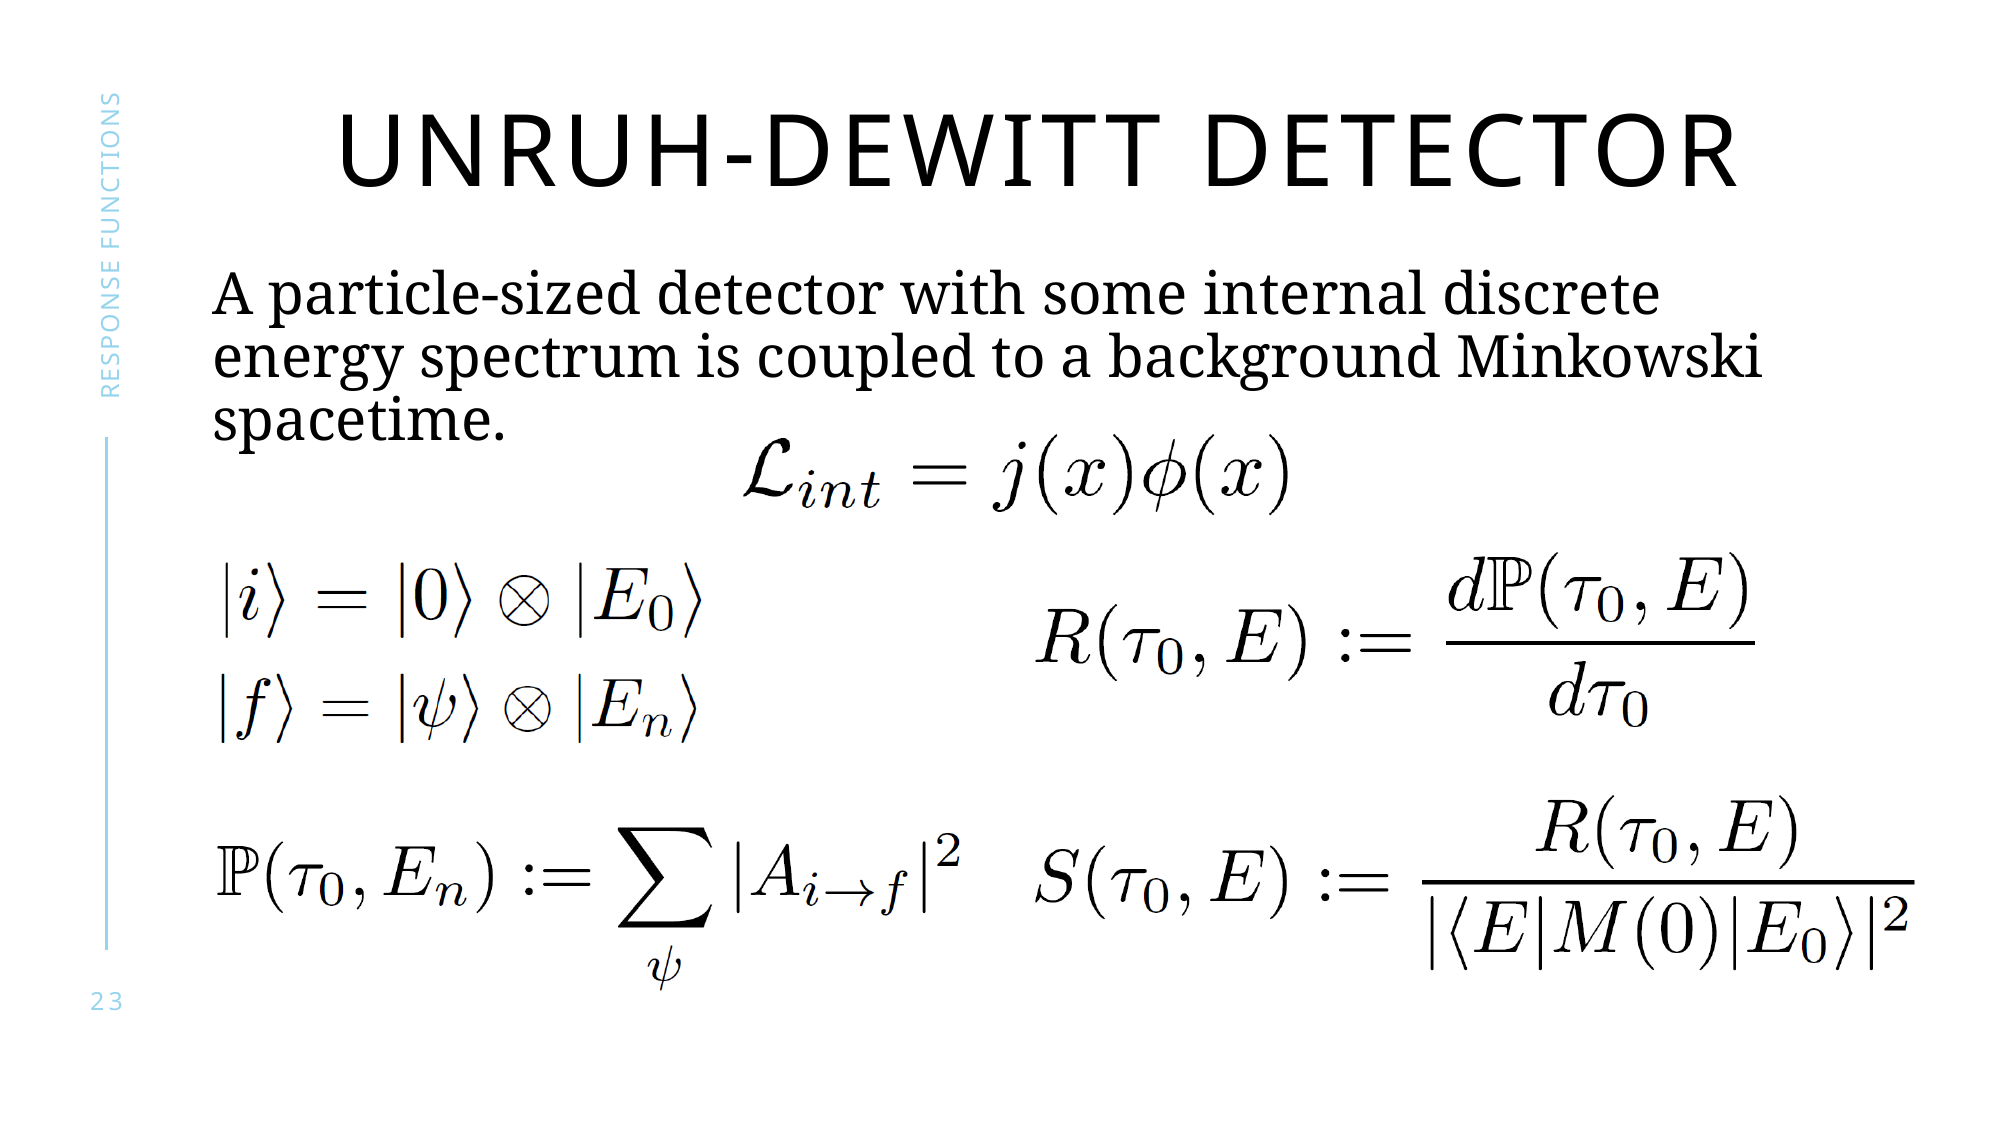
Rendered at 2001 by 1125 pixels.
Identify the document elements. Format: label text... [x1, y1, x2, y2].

footer Response Functions [90, 80, 128, 400]
picture [195, 811, 982, 1003]
picture [737, 415, 1770, 755]
title Unruh-DeWitt Detector [212, 99, 1863, 250]
picture [212, 549, 702, 647]
picture [212, 660, 702, 763]
list A particle-sized detector with some internal discrete energy spectrum is coupled to a background Minkowski spacetime. [212, 264, 1824, 1019]
picture [1017, 765, 1937, 1008]
slide_number 23 [68, 987, 144, 1018]
